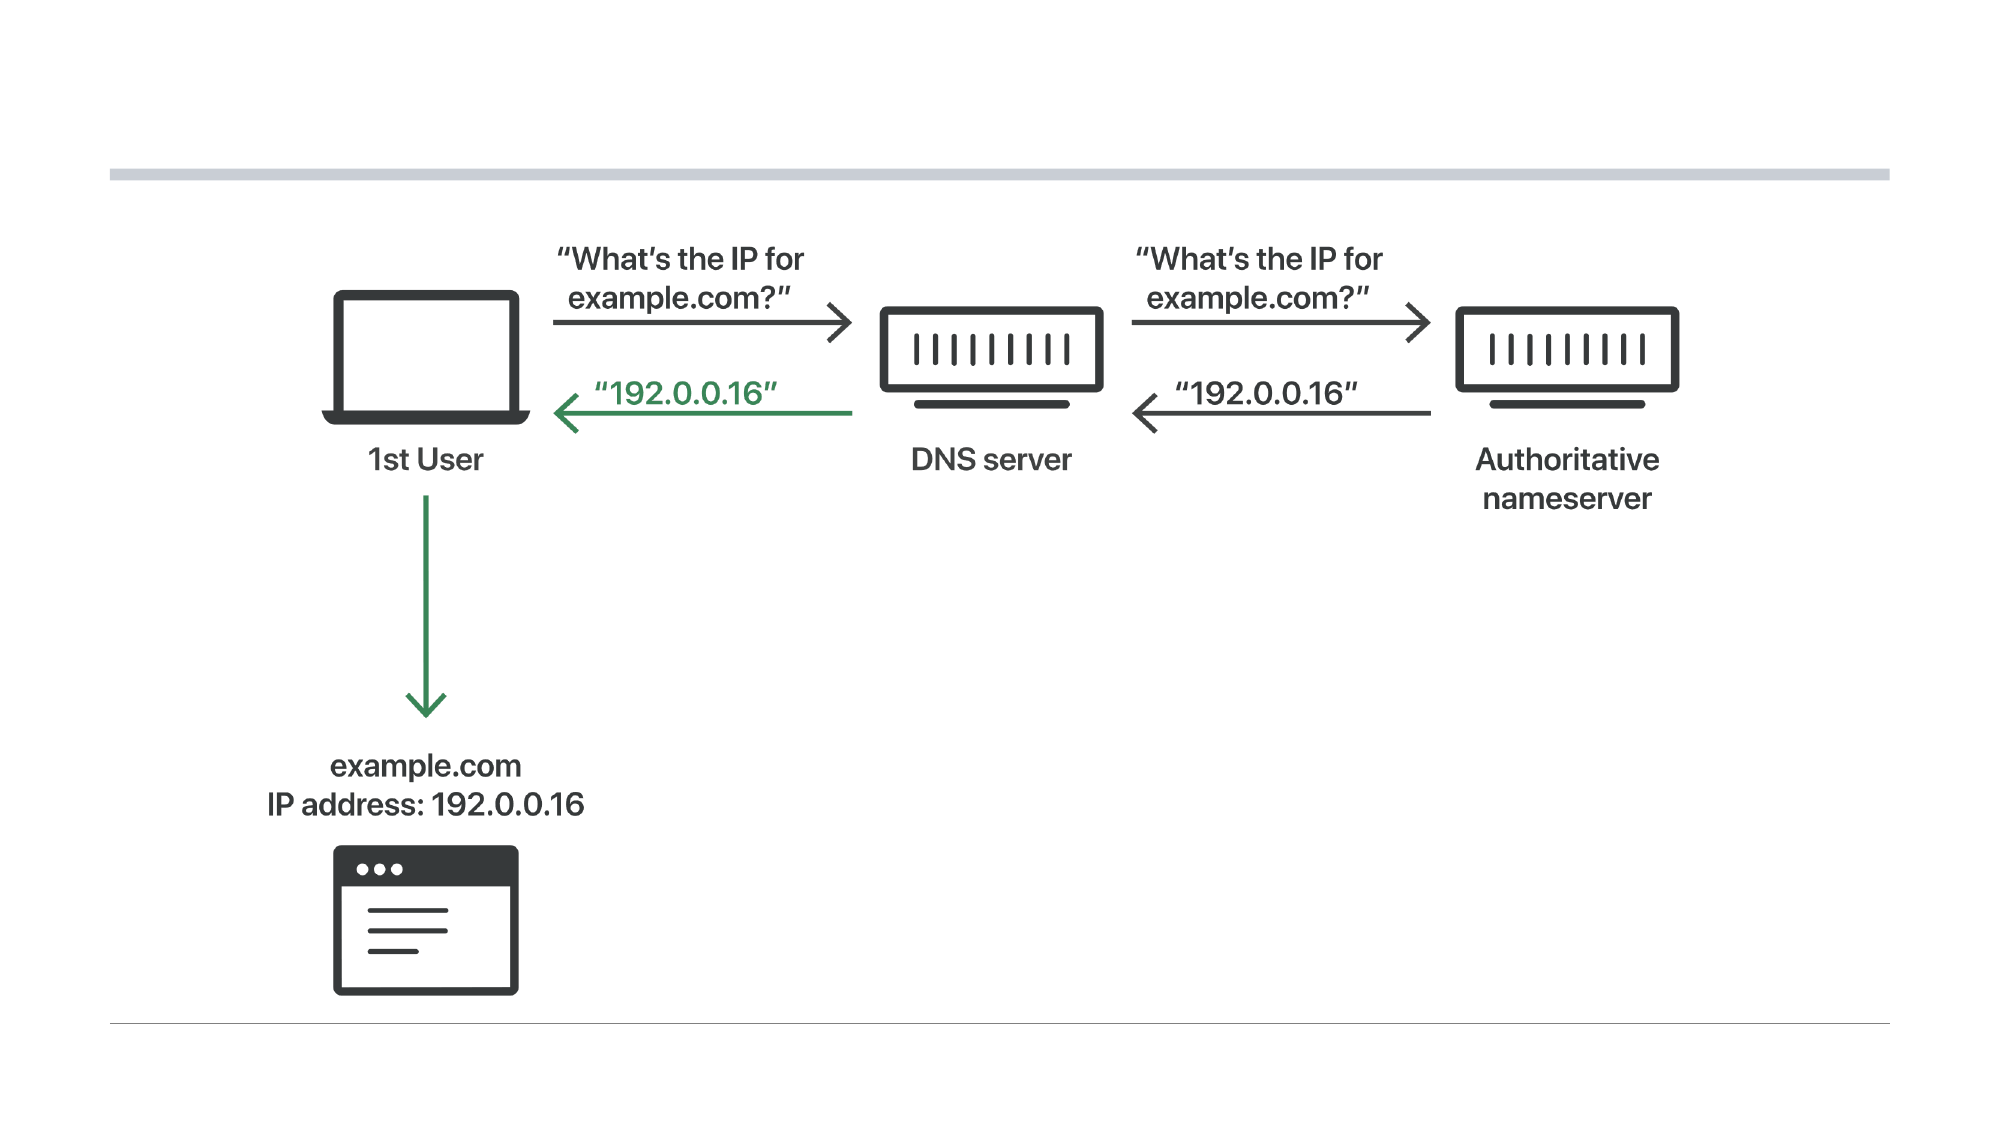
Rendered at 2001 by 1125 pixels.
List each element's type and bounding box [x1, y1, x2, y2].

picture [250, 234, 1750, 1046]
